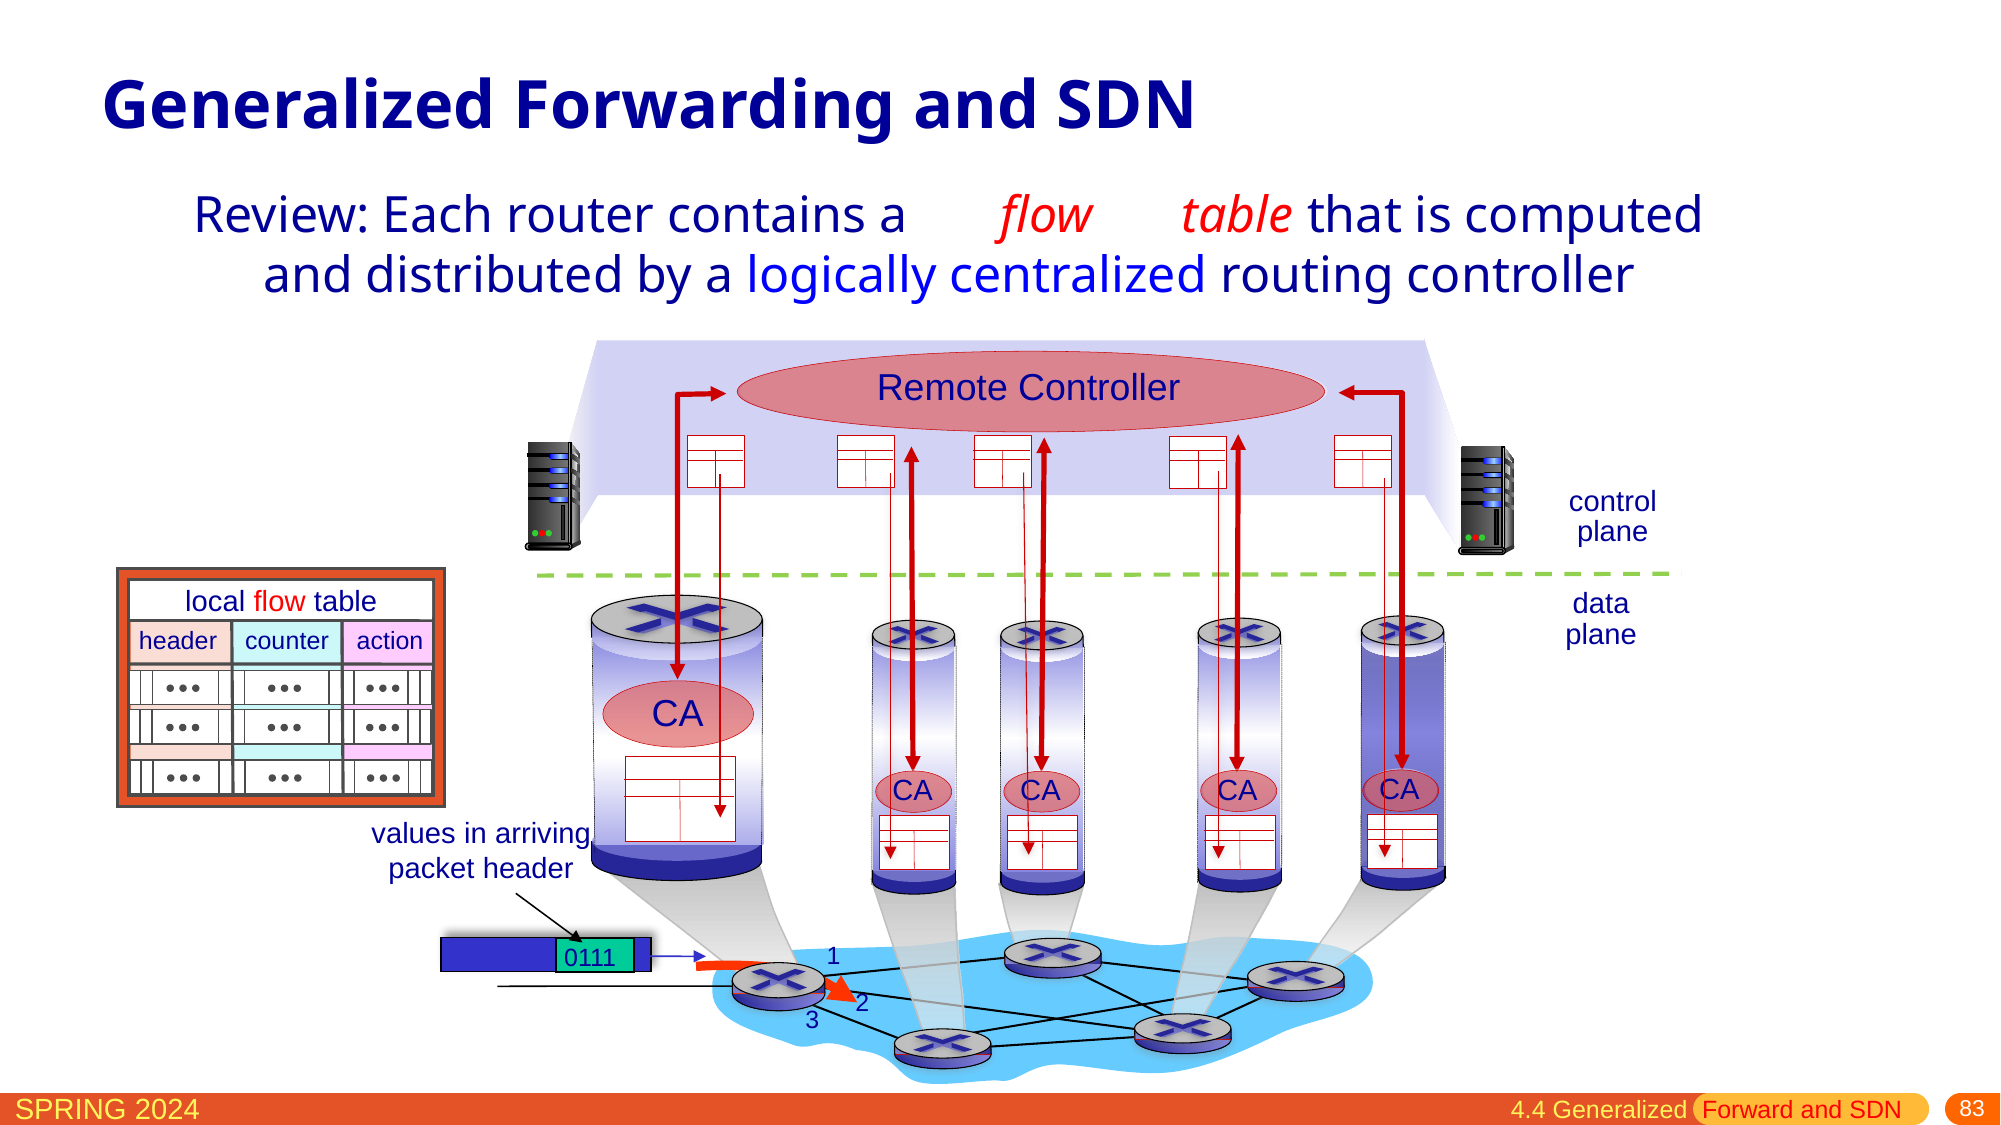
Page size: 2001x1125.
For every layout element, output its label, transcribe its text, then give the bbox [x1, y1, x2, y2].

text_box values in arriving packet header [354, 807, 586, 892]
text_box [1004, 938, 1102, 979]
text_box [623, 823, 1438, 870]
text_box 4.4 Generalized Forward and SDN [1496, 1086, 1922, 1125]
title Generalized Forwarding and SDN [86, 42, 1914, 161]
text_box Review: Each router contains a forwarding table that is computed and distributed by a logically centralized routing controller [165, 175, 1733, 311]
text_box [525, 337, 1515, 555]
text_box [1247, 961, 1345, 1002]
text_box [878, 1055, 889, 1061]
text_box [907, 1056, 1211, 1084]
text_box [894, 1028, 992, 1070]
text_box flow [911, 175, 1182, 251]
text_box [602, 350, 1439, 816]
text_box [1444, 479, 1683, 661]
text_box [719, 470, 1386, 860]
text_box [591, 594, 1447, 1045]
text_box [536, 479, 597, 661]
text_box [1134, 1013, 1232, 1054]
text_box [440, 893, 885, 1042]
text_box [116, 568, 447, 807]
